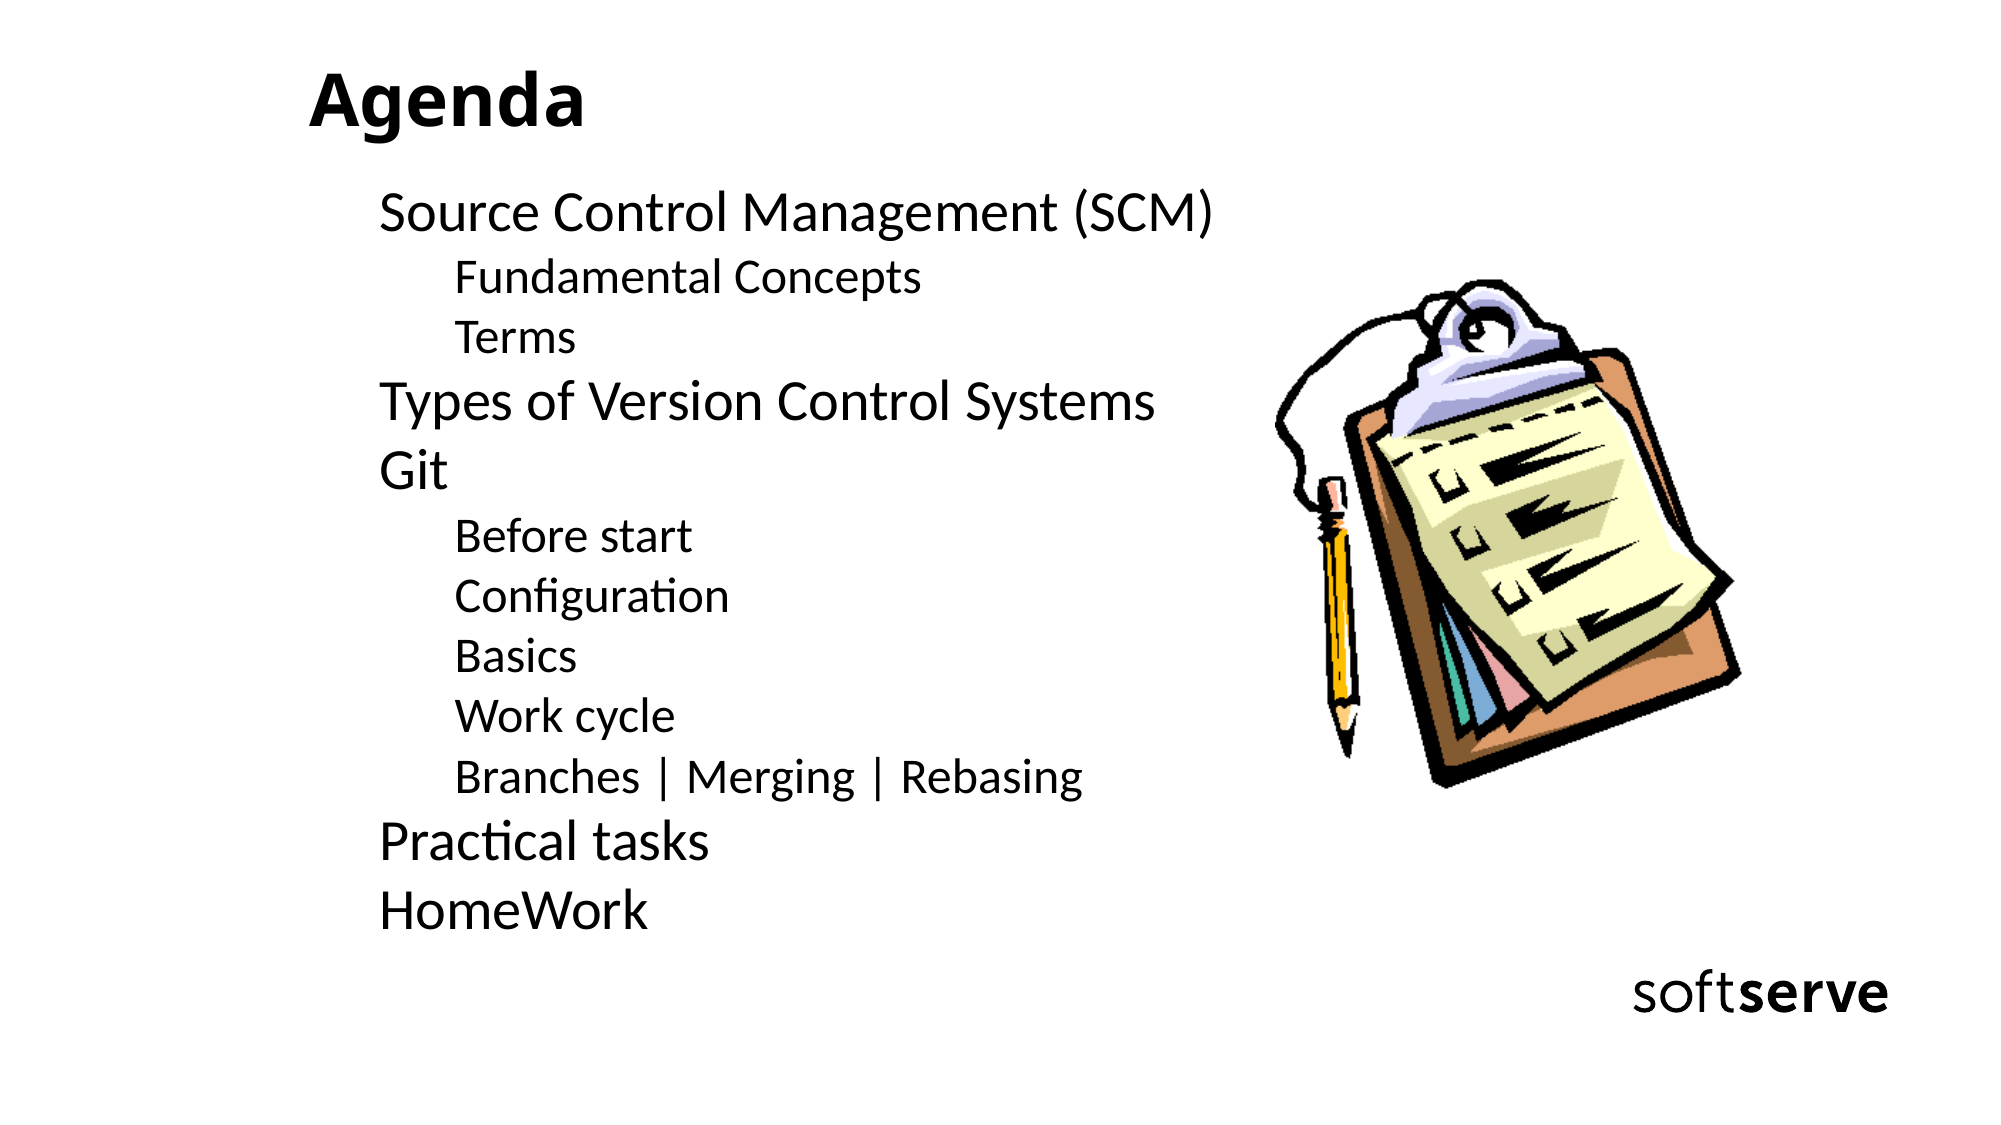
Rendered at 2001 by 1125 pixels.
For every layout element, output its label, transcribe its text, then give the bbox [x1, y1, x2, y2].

list Source Control Management (SCM) Fundamental Concepts Terms Types of Version Control Systems Git Before start Configuration Basics Work cycle Branches | Merging | Rebasing Practical tasks HomeWork [327, 173, 1751, 988]
picture [1275, 274, 1746, 793]
title Agenda [294, 56, 1718, 143]
